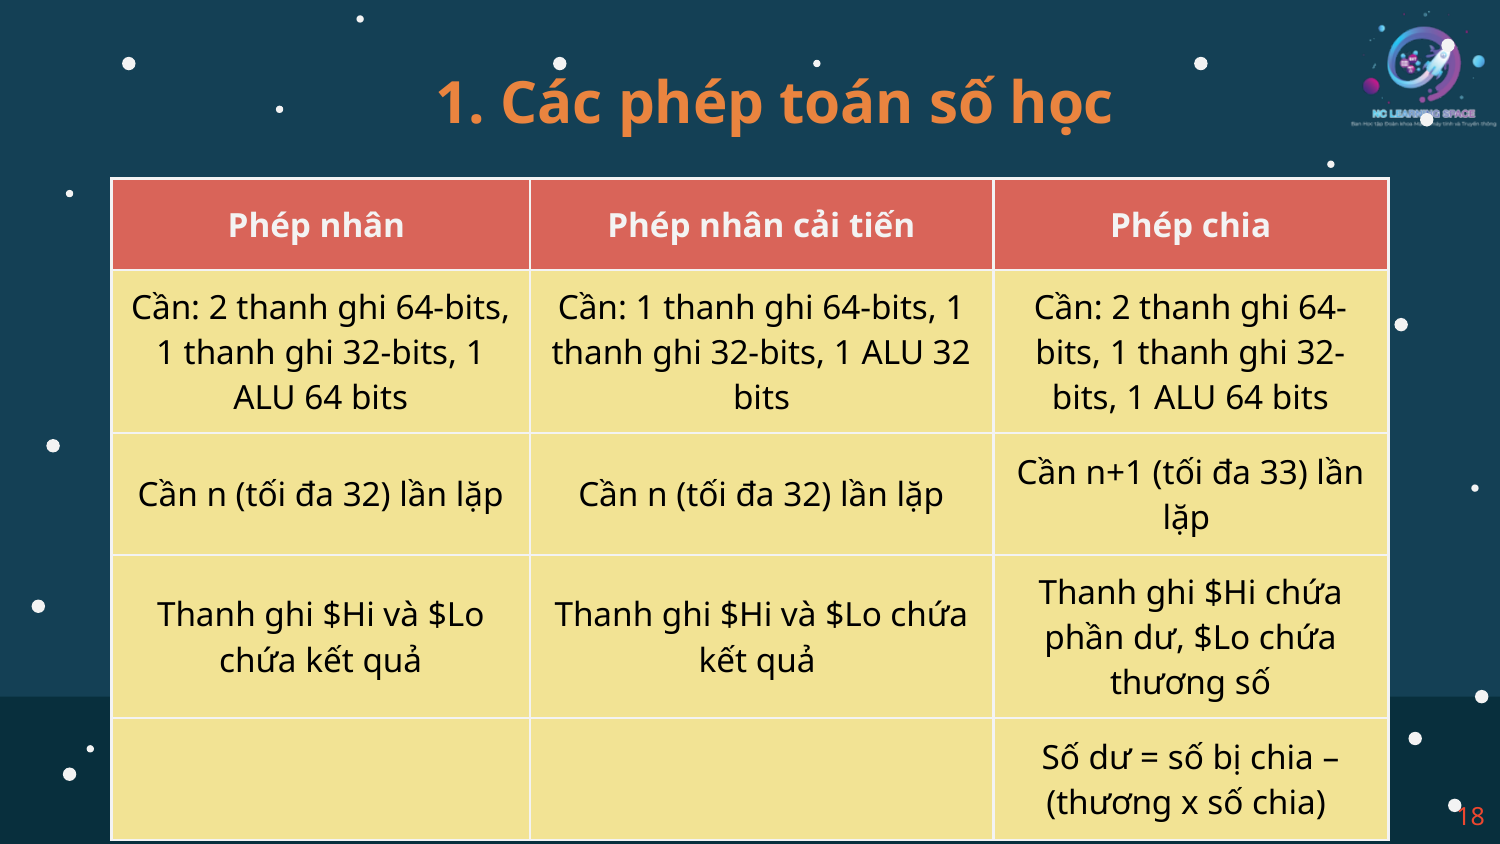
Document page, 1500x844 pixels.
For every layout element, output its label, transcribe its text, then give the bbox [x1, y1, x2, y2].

table_header Phép nhân [113, 180, 529, 269]
table_cell Thanh ghi $Hi chứa phần dư, $Lo chứa thương số [995, 556, 1387, 717]
table_cell Cần: 2 thanh ghi 64-bits, 1 thanh ghi 32-bits, 1 ALU 64 bits [113, 271, 529, 432]
picture [1337, 0, 1500, 156]
text_box 1. Các phép toán số học [143, 53, 1407, 148]
table_cell Cần n (tối đa 32) lần lặp [113, 434, 529, 554]
table_cell Thanh ghi $Hi và $Lo chứa kết quả [531, 556, 992, 717]
table_cell [531, 719, 992, 839]
table_cell Số dư = số bị chia – (thương x số chia) [995, 719, 1387, 839]
table_cell [113, 719, 529, 839]
table_cell Cần: 2 thanh ghi 64-bits, 1 thanh ghi 32-bits, 1 ALU 64 bits [995, 271, 1387, 432]
table_cell Cần n (tối đa 32) lần lặp [531, 434, 992, 554]
table_cell Cần n+1 (tối đa 33) lần lặp [995, 434, 1387, 554]
table_header Phép nhân cải tiến [531, 180, 992, 269]
table_cell Cần: 1 thanh ghi 64-bits, 1 thanh ghi 32-bits, 1 ALU 32 bits [531, 271, 992, 432]
table_cell Thanh ghi $Hi và $Lo chứa kết quả [113, 556, 529, 717]
slide_number 18 [1162, 794, 1500, 840]
table_header Phép chia [995, 180, 1387, 269]
